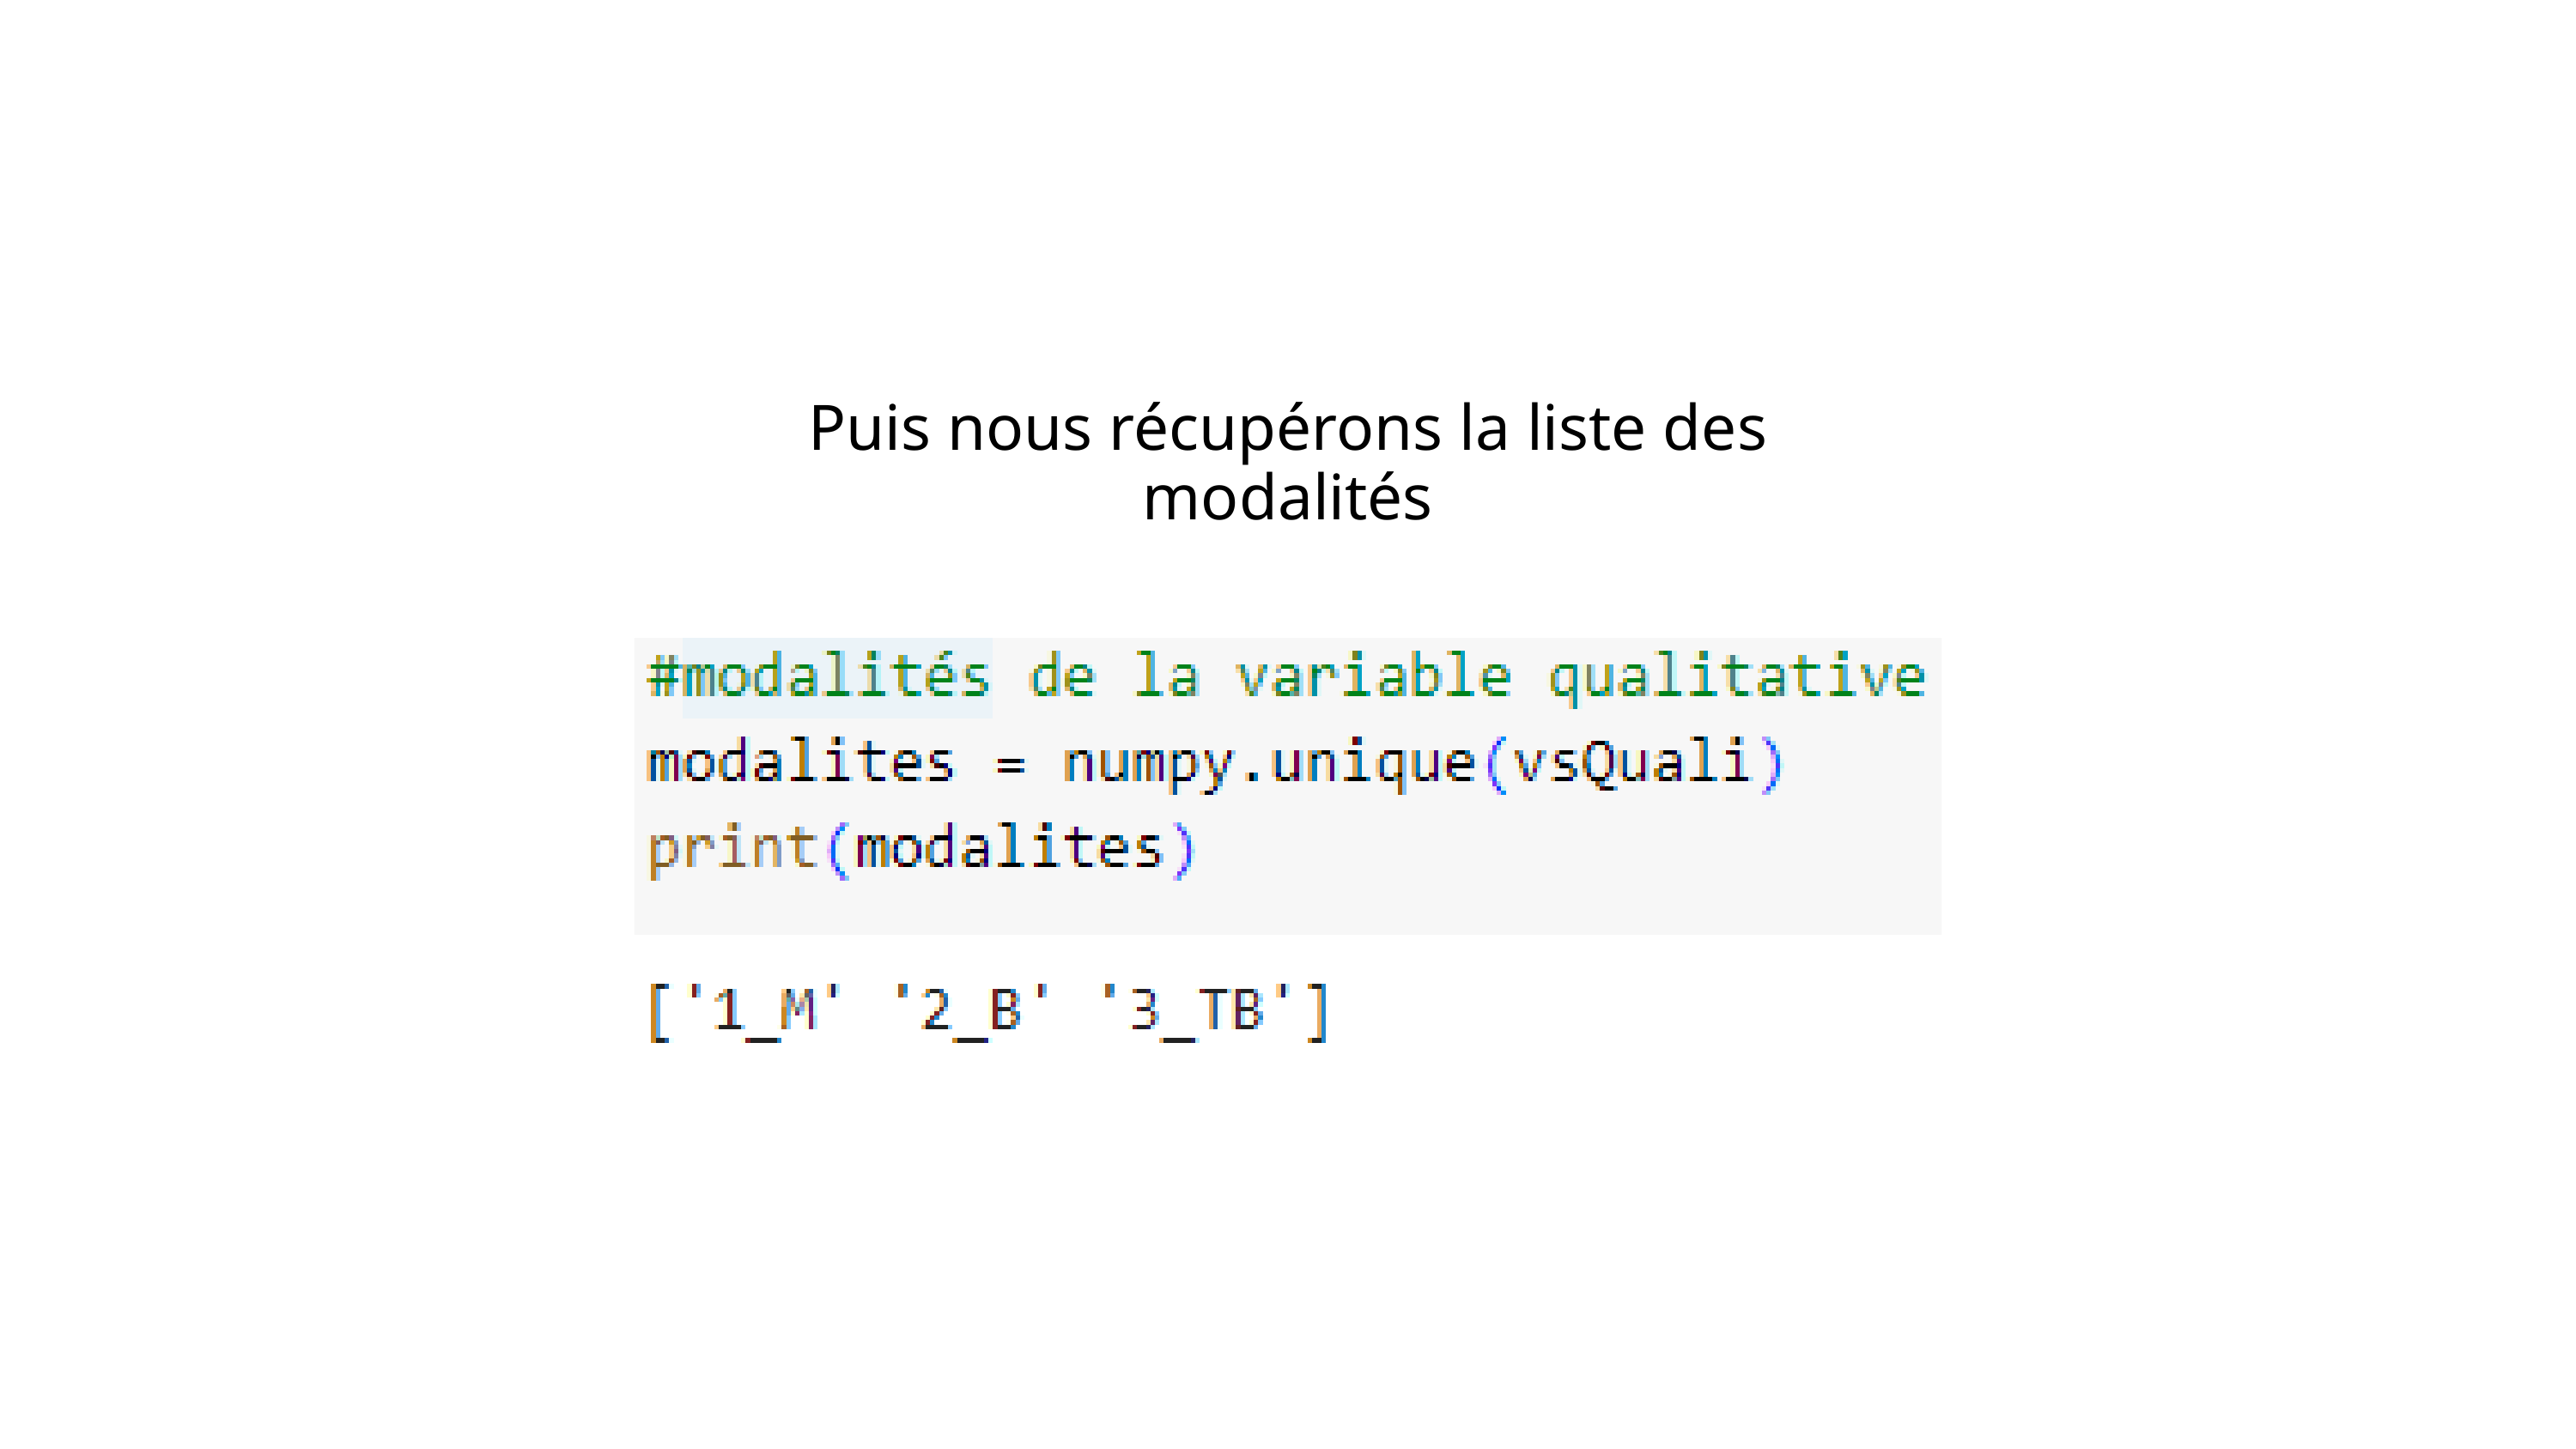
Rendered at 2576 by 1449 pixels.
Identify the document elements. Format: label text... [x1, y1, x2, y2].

text_box Puis nous récupérons la liste des modalités [695, 392, 1881, 532]
text_box [634, 638, 1942, 1079]
